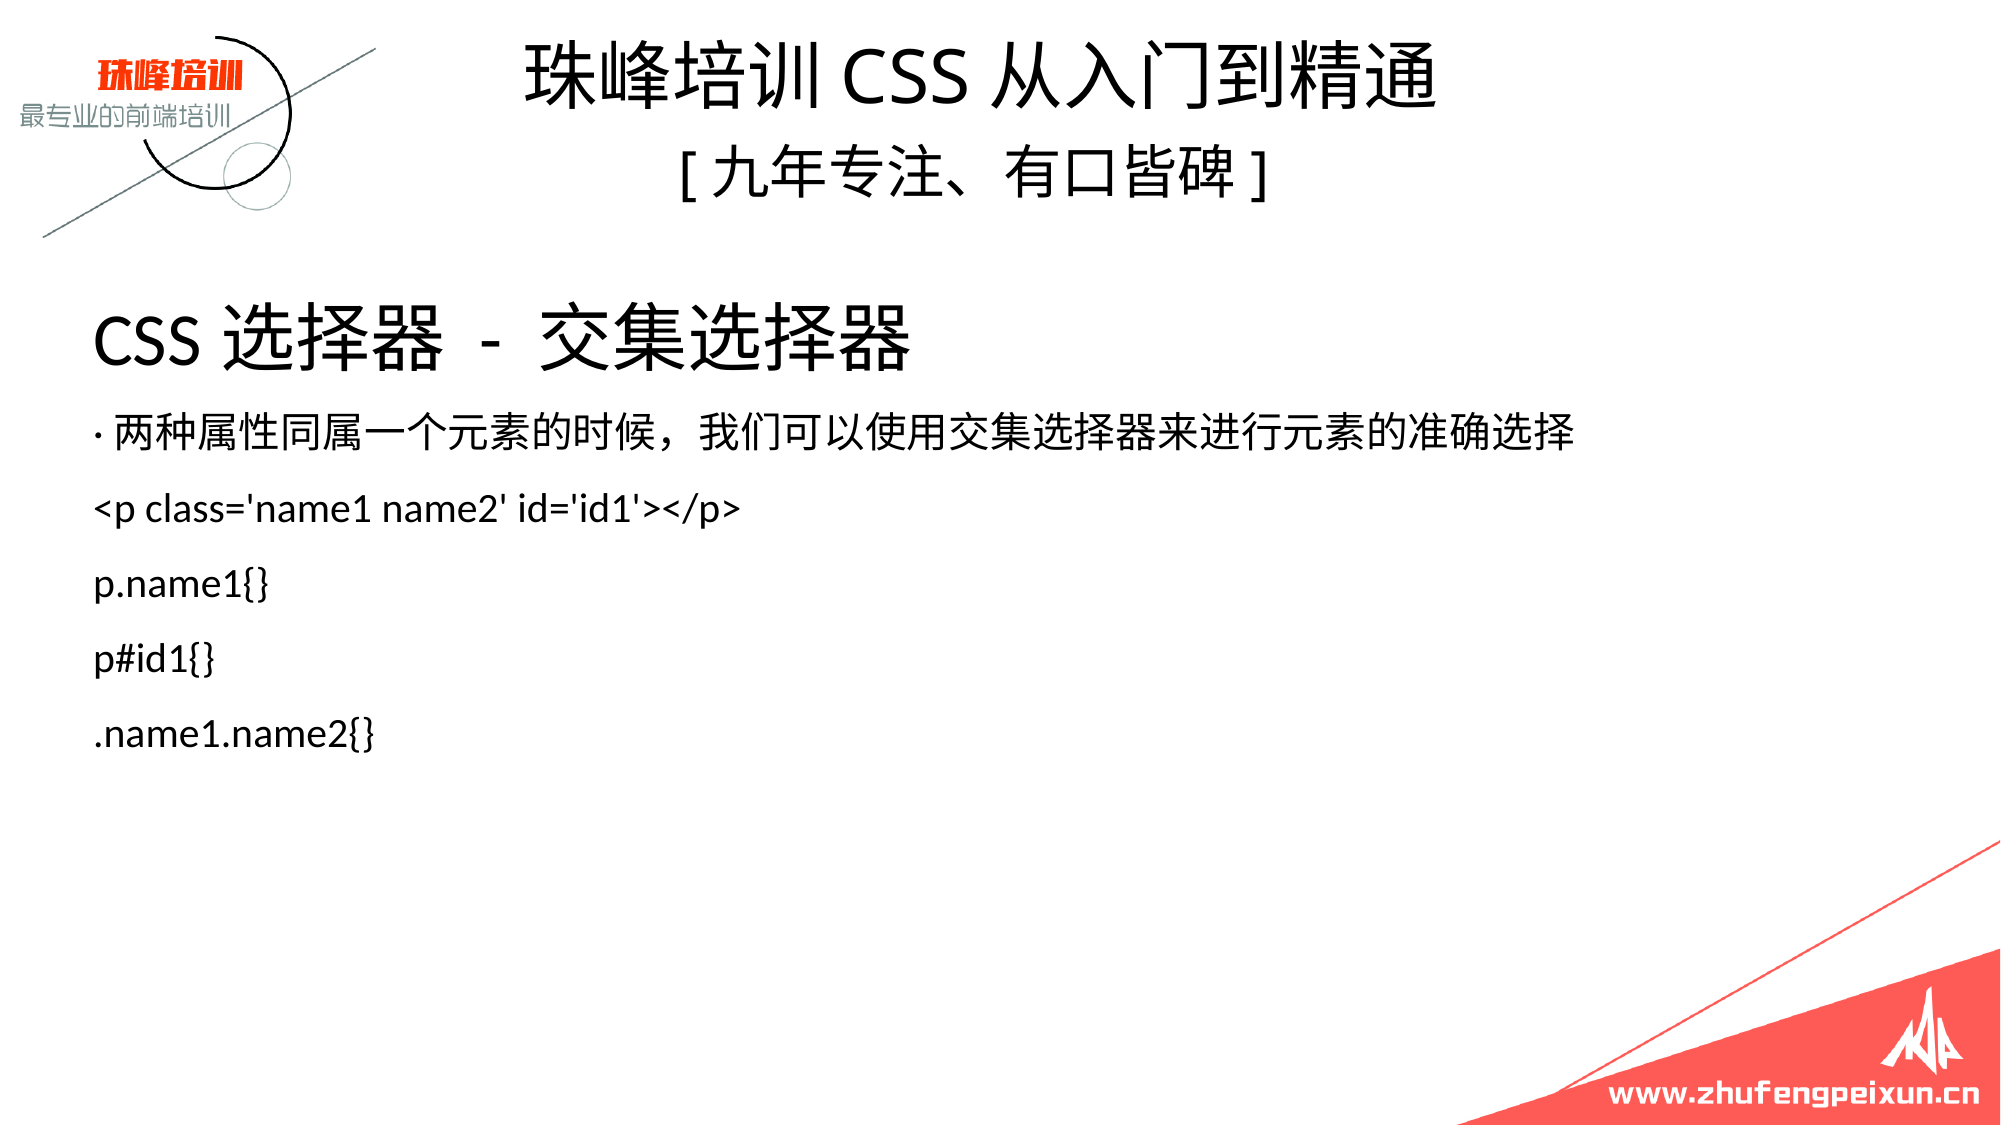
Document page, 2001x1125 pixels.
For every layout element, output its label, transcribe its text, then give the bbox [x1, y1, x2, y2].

text_box 珠峰培训CSS从入门到精通 [九年专注、有口皆碑] [507, 21, 1737, 261]
title CSS选择器 - 交集选择器 ·两种属性同属一个元素的时候，我们可以使用交集选择器来进行元素的准确选择 <p class='name1 name2' id='id1'></p> p.name1{} p#id1{} .name1.name2{} [78, 237, 1909, 1049]
picture [1437, 796, 2001, 1125]
picture [18, 36, 376, 238]
